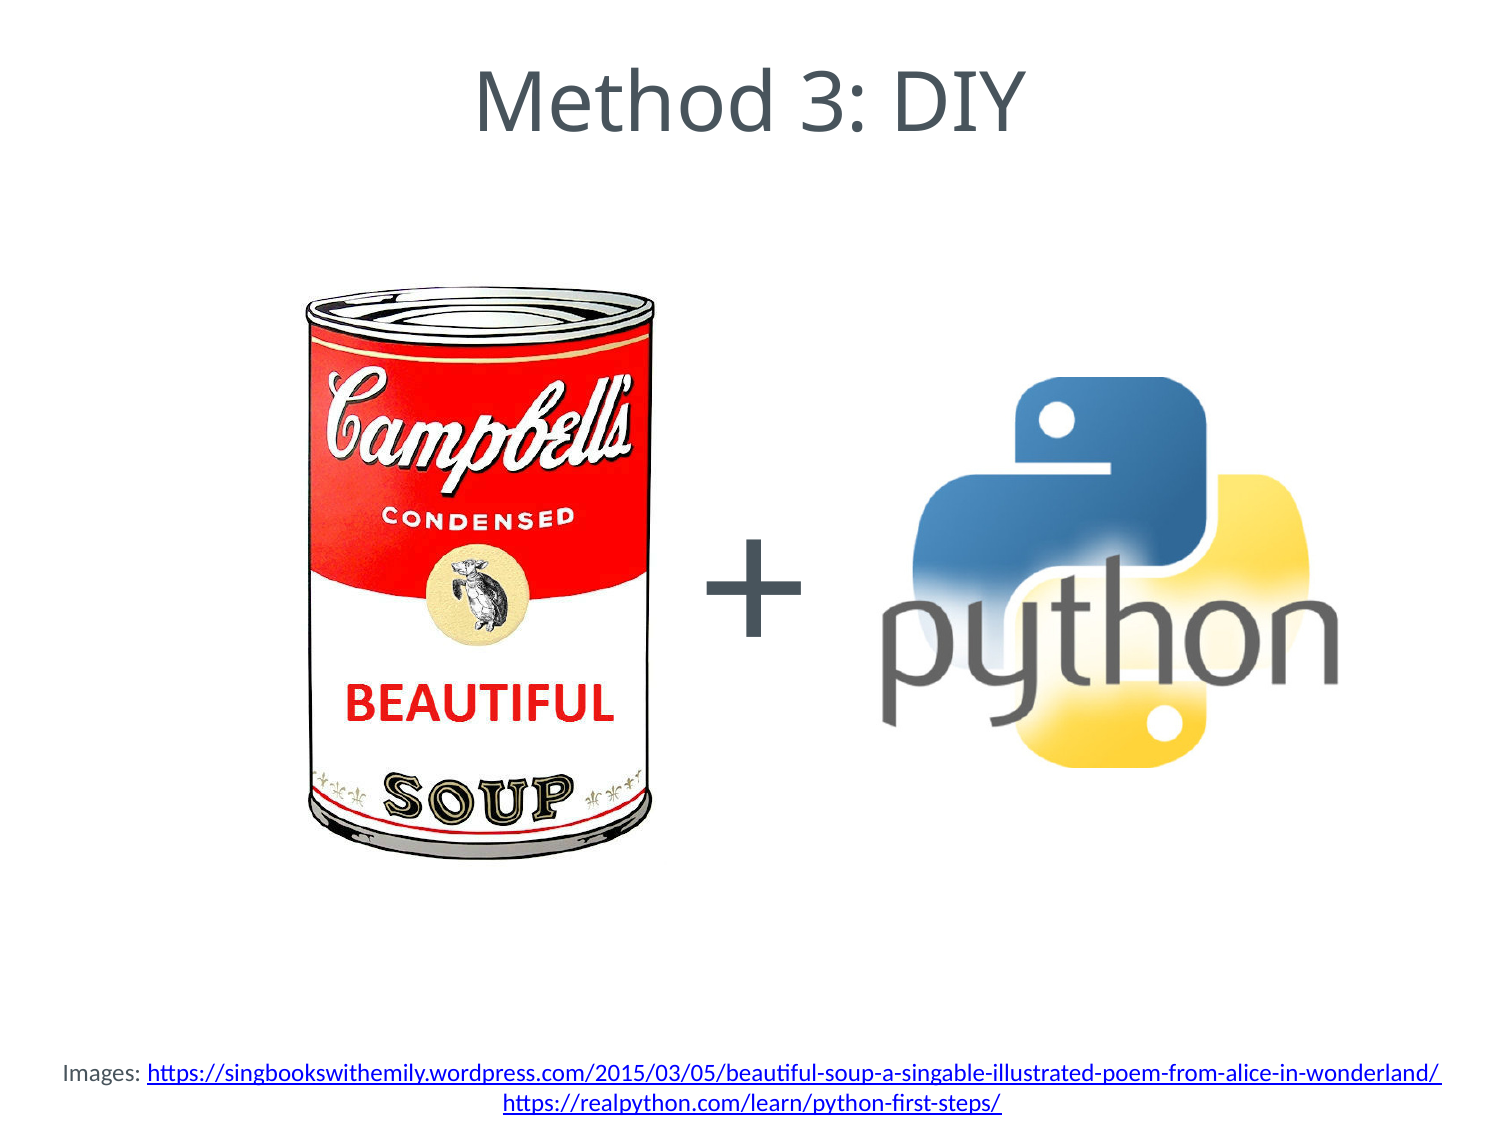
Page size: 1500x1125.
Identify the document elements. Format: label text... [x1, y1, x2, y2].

text_box + [687, 439, 816, 704]
text_box Method 3: DIY [0, 41, 1500, 156]
text_box Images: https://singbookswithemily.wordpress.com/2015/03/05/beautiful-soup-a-singable-illustrated-poem-from-alice-in-wonderland/ https://realpython.com/learn/python-first-steps/ [2, 1049, 1500, 1125]
picture [821, 377, 1400, 768]
picture [291, 276, 667, 867]
